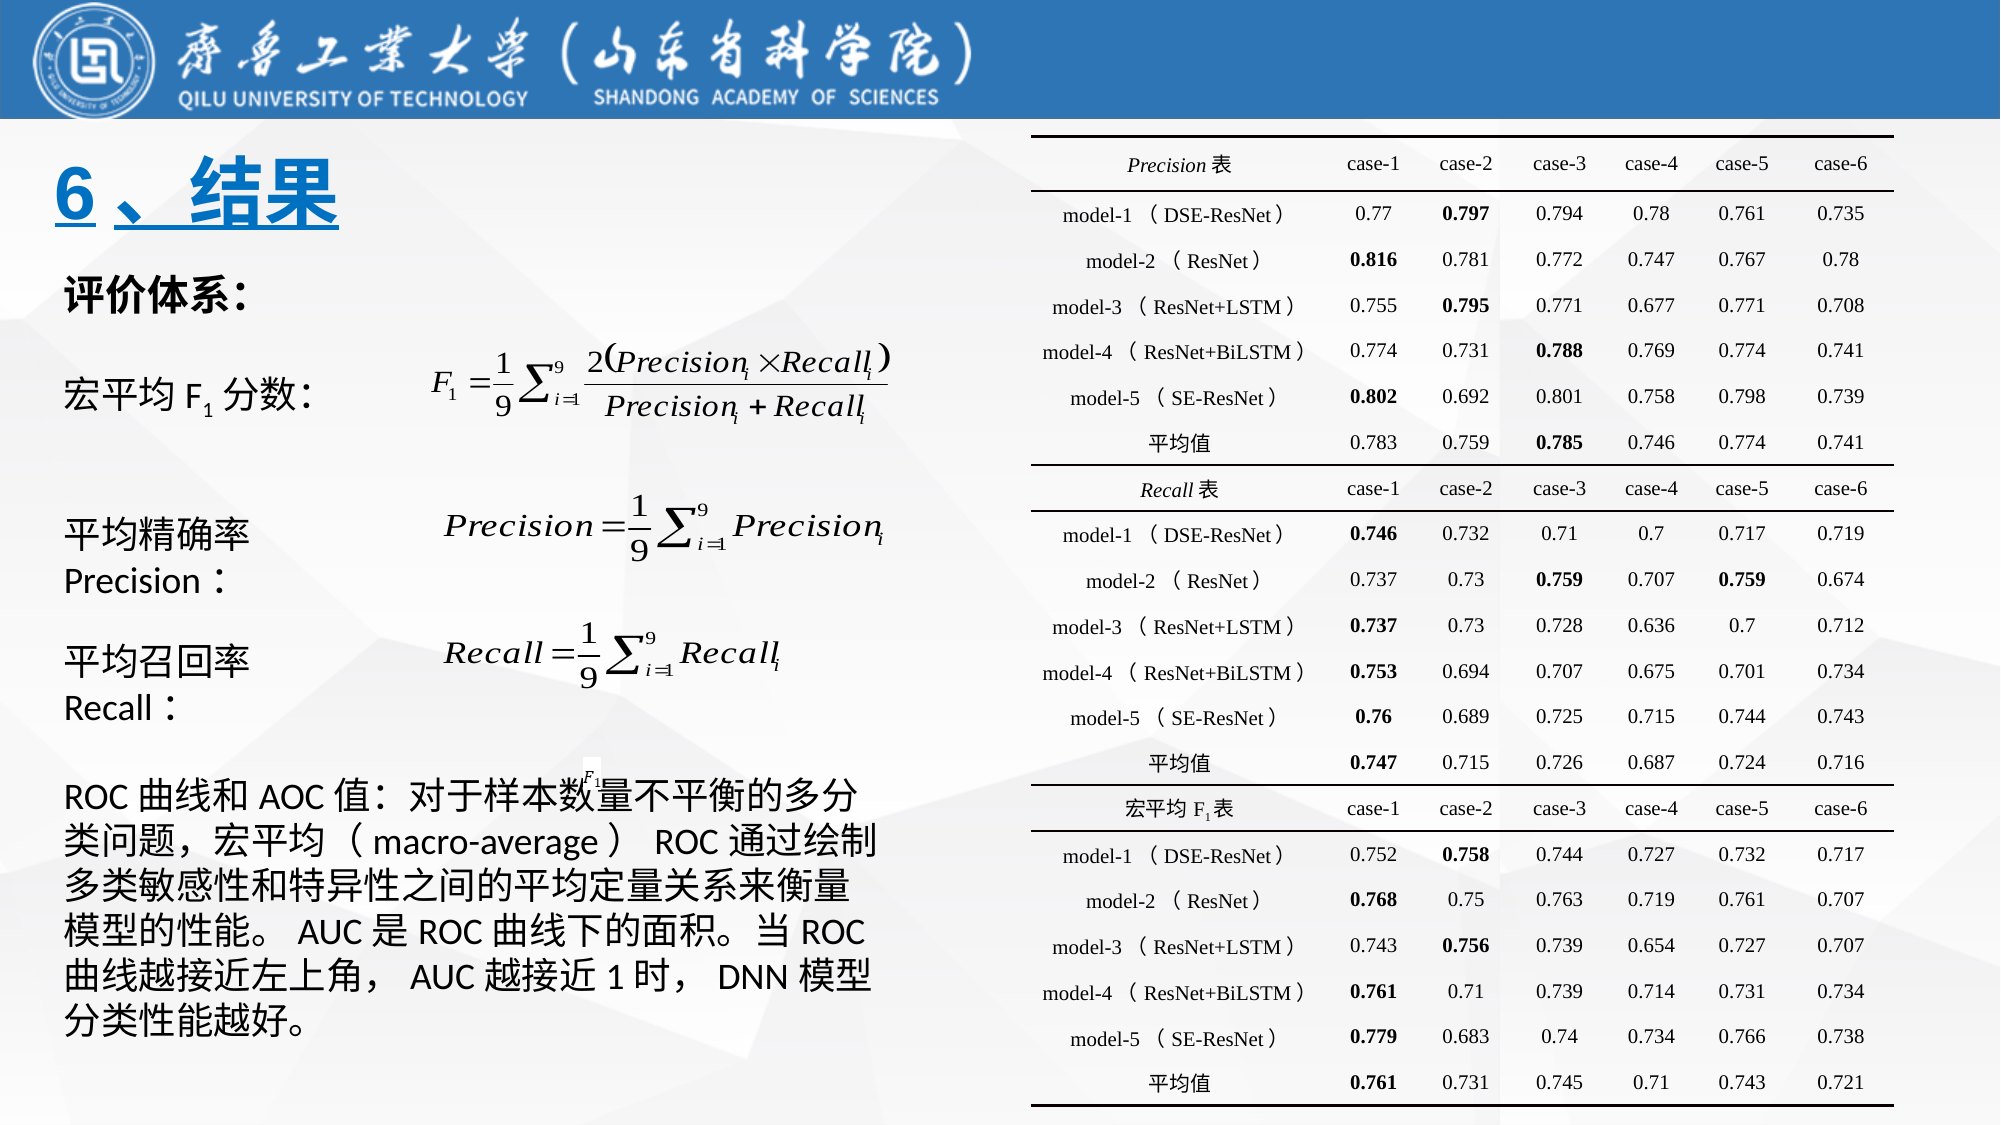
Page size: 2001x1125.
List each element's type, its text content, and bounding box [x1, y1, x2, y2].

table_cell 0.725 [1513, 694, 1606, 740]
table_cell 0.752 [1328, 832, 1419, 877]
table_cell 0.712 [1788, 602, 1894, 648]
table_cell 0.739 [1513, 923, 1606, 968]
table_cell 0.727 [1697, 923, 1788, 968]
table_cell case-5 [1697, 786, 1788, 830]
table_cell 0.756 [1419, 923, 1513, 968]
table_cell 0.716 [1788, 740, 1894, 784]
table_cell 0.683 [1419, 1014, 1513, 1060]
table_cell 0.734 [1788, 968, 1894, 1014]
table_cell 0.674 [1788, 557, 1894, 602]
table_cell 0.771 [1697, 282, 1788, 328]
table_cell 0.739 [1788, 374, 1894, 419]
table_cell 平均值 [1031, 419, 1328, 464]
table_cell 0.717 [1697, 512, 1788, 557]
table_cell 0.774 [1328, 328, 1419, 374]
table_cell 0.767 [1697, 237, 1788, 282]
table_cell 0.735 [1788, 192, 1894, 237]
table_cell 0.797 [1419, 192, 1513, 237]
table_cell case-5 [1697, 466, 1788, 510]
table_cell 0.779 [1328, 1014, 1419, 1060]
table_header case-3 [1513, 138, 1606, 190]
table_cell 平均值 [1031, 740, 1328, 784]
table_cell 0.717 [1788, 832, 1894, 877]
table_cell 0.734 [1788, 648, 1894, 694]
table_cell 0.801 [1513, 374, 1606, 419]
table_cell 0.689 [1419, 694, 1513, 740]
table_cell case-6 [1788, 466, 1894, 510]
table_cell 0.654 [1606, 923, 1697, 968]
text_box 评价体系： [48, 261, 757, 319]
table_cell 0.763 [1513, 877, 1606, 923]
table_cell 0.766 [1697, 1014, 1788, 1060]
table_cell 0.746 [1606, 419, 1697, 464]
text_box [0, 0, 558, 119]
table_header case-4 [1606, 138, 1697, 190]
table_cell case-2 [1419, 466, 1513, 510]
table_cell 0.744 [1513, 832, 1606, 877]
table_cell case-6 [1788, 786, 1894, 830]
table_cell 0.731 [1697, 968, 1788, 1014]
table_cell 0.816 [1328, 237, 1419, 282]
table_cell 0.745 [1513, 1060, 1606, 1104]
table_cell 0.687 [1606, 740, 1697, 784]
table_cell 0.788 [1513, 328, 1606, 374]
table_cell 0.707 [1606, 557, 1697, 602]
table_cell 0.759 [1697, 557, 1788, 602]
table_cell 0.761 [1328, 1060, 1419, 1104]
table_cell case-2 [1419, 786, 1513, 830]
text_box 宏平均F1分数： [48, 363, 318, 417]
table_cell 0.71 [1419, 968, 1513, 1014]
table_cell 0.708 [1788, 282, 1894, 328]
table_cell 0.692 [1419, 374, 1513, 419]
table_cell model-1（DSE-ResNet） [1031, 832, 1328, 877]
table_cell 0.694 [1419, 648, 1513, 694]
table_cell 0.738 [1788, 1014, 1894, 1060]
text_box [1150, 0, 2000, 119]
table_cell model-2（ResNet） [1031, 237, 1328, 282]
table_cell 0.743 [1788, 694, 1894, 740]
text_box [425, 343, 894, 431]
table_cell 0.731 [1419, 1060, 1513, 1104]
table_cell model-5（SE-ResNet） [1031, 374, 1328, 419]
table_cell 0.743 [1697, 1060, 1788, 1104]
table_cell 0.774 [1697, 328, 1788, 374]
table_cell 0.772 [1513, 237, 1606, 282]
table_cell 0.761 [1697, 877, 1788, 923]
table_cell 0.727 [1606, 832, 1697, 877]
table_header case-2 [1419, 138, 1513, 190]
table_cell 0.746 [1328, 512, 1419, 557]
text_box 平均召回率Recall： [48, 630, 393, 683]
table_cell model-4（ResNet+BiLSTM） [1031, 968, 1328, 1014]
table_cell 0.747 [1328, 740, 1419, 784]
table_cell 0.74 [1513, 1014, 1606, 1060]
table_cell model-2（ResNet） [1031, 877, 1328, 923]
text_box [436, 486, 894, 569]
table_cell 0.76 [1328, 694, 1419, 740]
table_cell case-3 [1513, 786, 1606, 830]
table_cell 0.75 [1419, 877, 1513, 923]
table_cell 0.719 [1606, 877, 1697, 923]
table_cell 宏平均F1表 [1031, 786, 1328, 830]
table_cell 0.77 [1328, 192, 1419, 237]
table_cell Recall表 [1031, 466, 1328, 510]
table_cell 0.675 [1606, 648, 1697, 694]
picture [0, 0, 2001, 1125]
table_cell model-5（SE-ResNet） [1031, 694, 1328, 740]
table_cell 0.795 [1419, 282, 1513, 328]
table_cell model-3（ResNet+LSTM） [1031, 923, 1328, 968]
table_cell 0.761 [1328, 968, 1419, 1014]
table_cell 0.741 [1788, 328, 1894, 374]
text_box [436, 614, 790, 695]
table_cell 0.781 [1419, 237, 1513, 282]
table_cell 0.636 [1606, 602, 1697, 648]
table_cell 0.7 [1697, 602, 1788, 648]
table_cell 0.719 [1788, 512, 1894, 557]
table_cell 0.71 [1606, 1060, 1697, 1104]
table_cell 0.759 [1419, 419, 1513, 464]
table_cell 0.71 [1513, 512, 1606, 557]
table_header Precision表 [1031, 138, 1328, 190]
table_cell 0.731 [1419, 328, 1513, 374]
table_cell case-3 [1513, 466, 1606, 510]
table_cell 0.743 [1328, 923, 1419, 968]
table_cell 0.737 [1328, 557, 1419, 602]
table_cell 0.759 [1513, 557, 1606, 602]
table_cell 0.753 [1328, 648, 1419, 694]
table_cell 平均值 [1031, 1060, 1328, 1104]
table_cell 0.732 [1697, 832, 1788, 877]
table_cell 0.741 [1788, 419, 1894, 464]
table_cell 0.701 [1697, 648, 1788, 694]
table_cell 0.768 [1328, 877, 1419, 923]
table_cell 0.732 [1419, 512, 1513, 557]
table_cell 0.73 [1419, 602, 1513, 648]
table_cell case-4 [1606, 466, 1697, 510]
table_cell 0.715 [1419, 740, 1513, 784]
table_cell model-3（ResNet+LSTM） [1031, 602, 1328, 648]
text_box ROC曲线和AOC值：对于样本数量不平衡的多分类问题，宏平均（macro-average）ROC通过绘制多类敏感性和特异性之间的平均定量关系来衡量模型的性能。AUC是ROC曲线下的面积。当ROC曲线越接近左上角，AUC越接近1时，DNN模型分类性能越好。 [48, 764, 894, 1055]
table_cell 0.724 [1697, 740, 1788, 784]
table_header case-6 [1788, 138, 1894, 190]
table_cell case-4 [1606, 786, 1697, 830]
table_cell 0.73 [1419, 557, 1513, 602]
table_header case-5 [1697, 138, 1788, 190]
table_cell case-1 [1328, 466, 1419, 510]
table_cell model-4（ResNet+BiLSTM） [1031, 328, 1328, 374]
table_cell 0.794 [1513, 192, 1606, 237]
table_cell 0.728 [1513, 602, 1606, 648]
table_header case-1 [1328, 138, 1419, 190]
table_cell 0.677 [1606, 282, 1697, 328]
table_cell model-3（ResNet+LSTM） [1031, 282, 1328, 328]
table_cell 0.771 [1513, 282, 1606, 328]
table_cell 0.747 [1606, 237, 1697, 282]
table_cell model-1（DSE-ResNet） [1031, 512, 1328, 557]
table_cell model-2（ResNet） [1031, 557, 1328, 602]
table_cell 0.707 [1788, 877, 1894, 923]
text_box 平均精确率Precision： [48, 503, 426, 556]
table_cell 0.721 [1788, 1060, 1894, 1104]
table_cell case-1 [1328, 786, 1419, 830]
table_cell 0.769 [1606, 328, 1697, 374]
table_cell 0.758 [1606, 374, 1697, 419]
text_box 6、结果 [20, 136, 374, 242]
table_cell 0.707 [1788, 923, 1894, 968]
table_cell 0.707 [1513, 648, 1606, 694]
table_cell 0.774 [1697, 419, 1788, 464]
table_cell 0.7 [1606, 512, 1697, 557]
table_cell 0.761 [1697, 192, 1788, 237]
table_cell 0.783 [1328, 419, 1419, 464]
table_cell 0.802 [1328, 374, 1419, 419]
table_cell model-4（ResNet+BiLSTM） [1031, 648, 1328, 694]
table_cell 0.737 [1328, 602, 1419, 648]
table_cell model-1（DSE-ResNet） [1031, 192, 1328, 237]
table_cell 0.785 [1513, 419, 1606, 464]
table_cell 0.739 [1513, 968, 1606, 1014]
table_cell 0.78 [1788, 237, 1894, 282]
table_cell 0.726 [1513, 740, 1606, 784]
table_cell 0.758 [1419, 832, 1513, 877]
table_cell 0.714 [1606, 968, 1697, 1014]
table_cell 0.744 [1697, 694, 1788, 740]
table_cell model-5（SE-ResNet） [1031, 1014, 1328, 1060]
table_cell 0.755 [1328, 282, 1419, 328]
table_cell 0.715 [1606, 694, 1697, 740]
table_cell 0.734 [1606, 1014, 1697, 1060]
table_cell 0.798 [1697, 374, 1788, 419]
table_cell 0.78 [1606, 192, 1697, 237]
